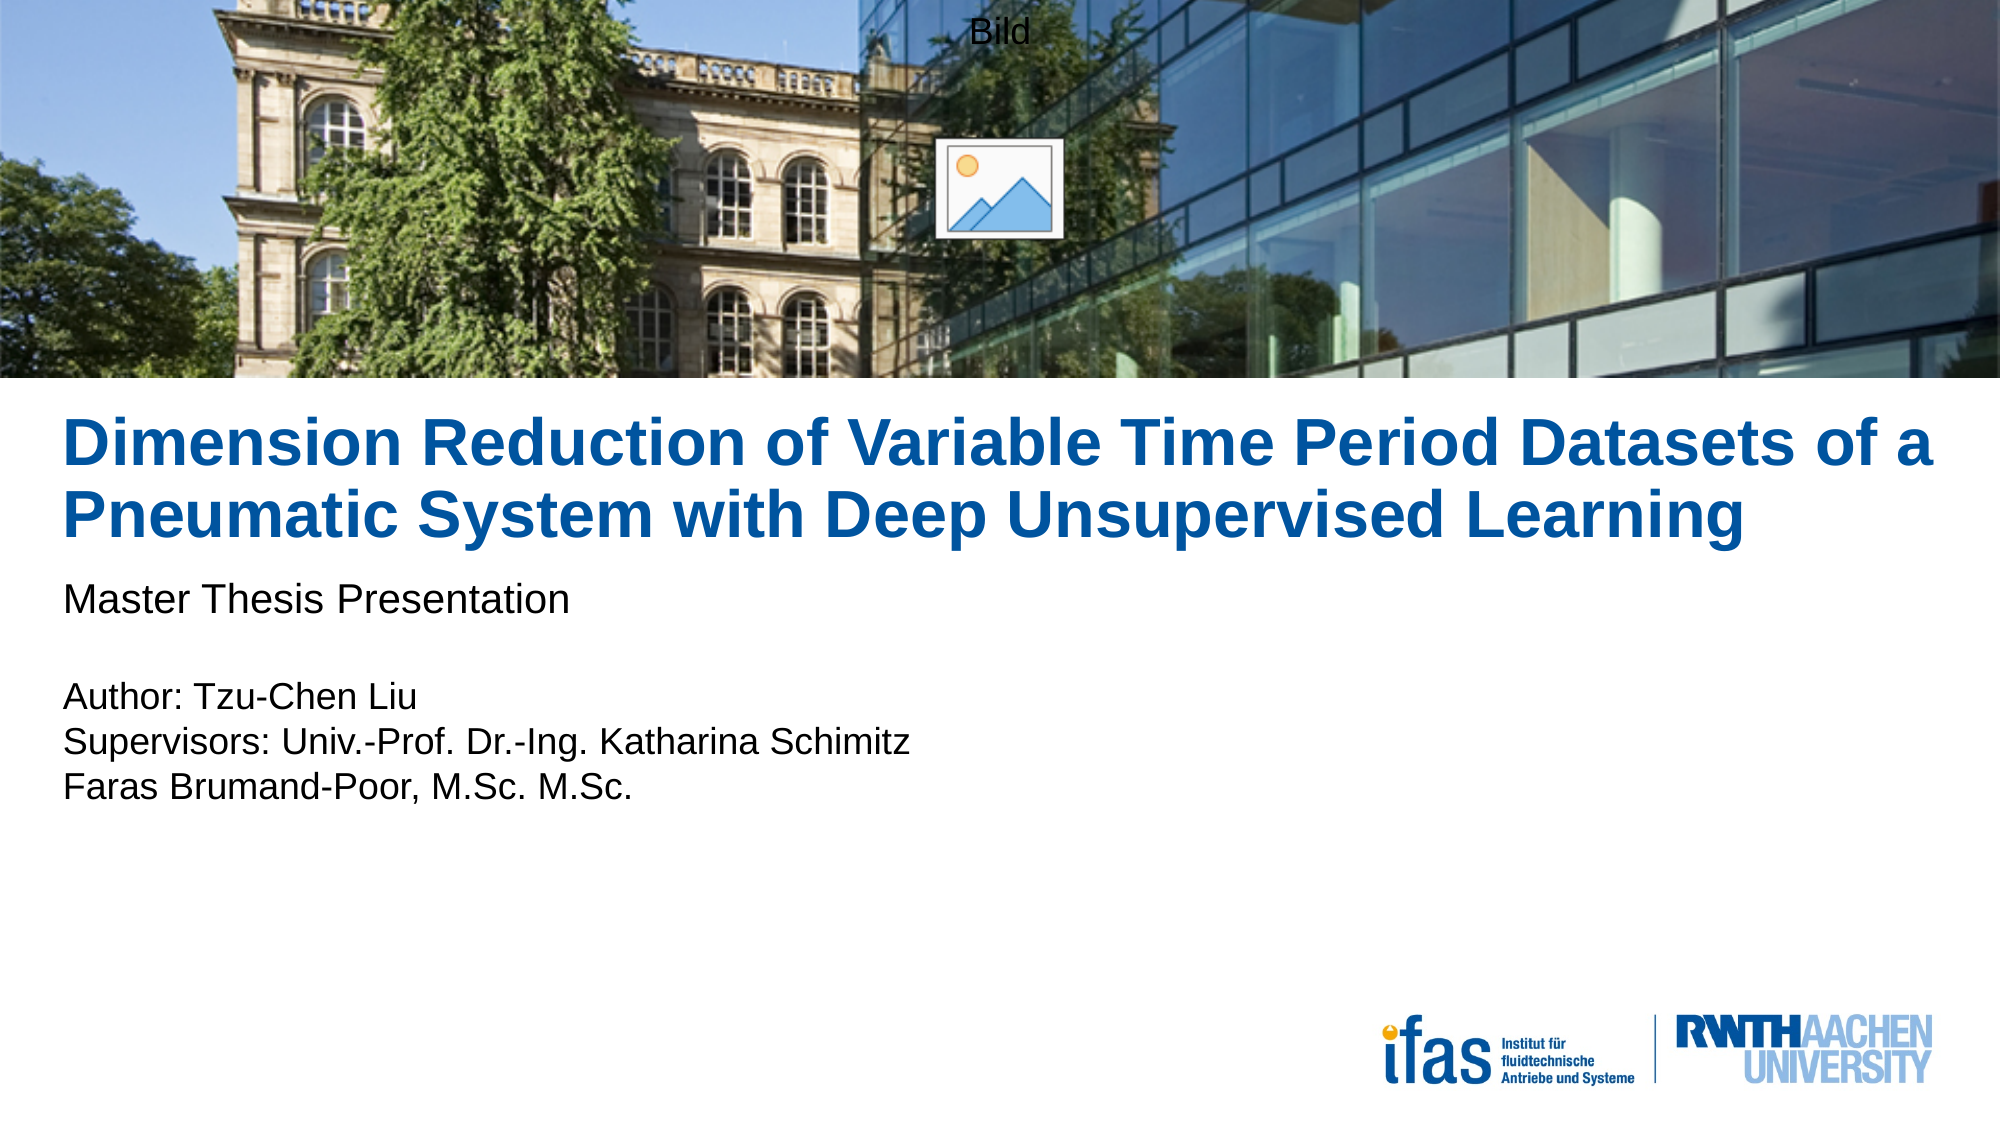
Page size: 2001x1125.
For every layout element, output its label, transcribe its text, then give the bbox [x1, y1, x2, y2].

picture [1361, 1003, 1953, 1117]
picture [0, 0, 2000, 378]
subtitle Master Thesis Presentation Author: Tzu-Chen Liu Supervisors: Univ.-Prof. Dr.-Ing. Katharina Schimitz Faras Brumand-Poor, M.Sc. M.Sc. [63, 572, 1947, 844]
title Dimension Reduction of Variable Time Period Datasets of a Pneumatic System with Deep Unsupervised Learning [63, 408, 1947, 497]
